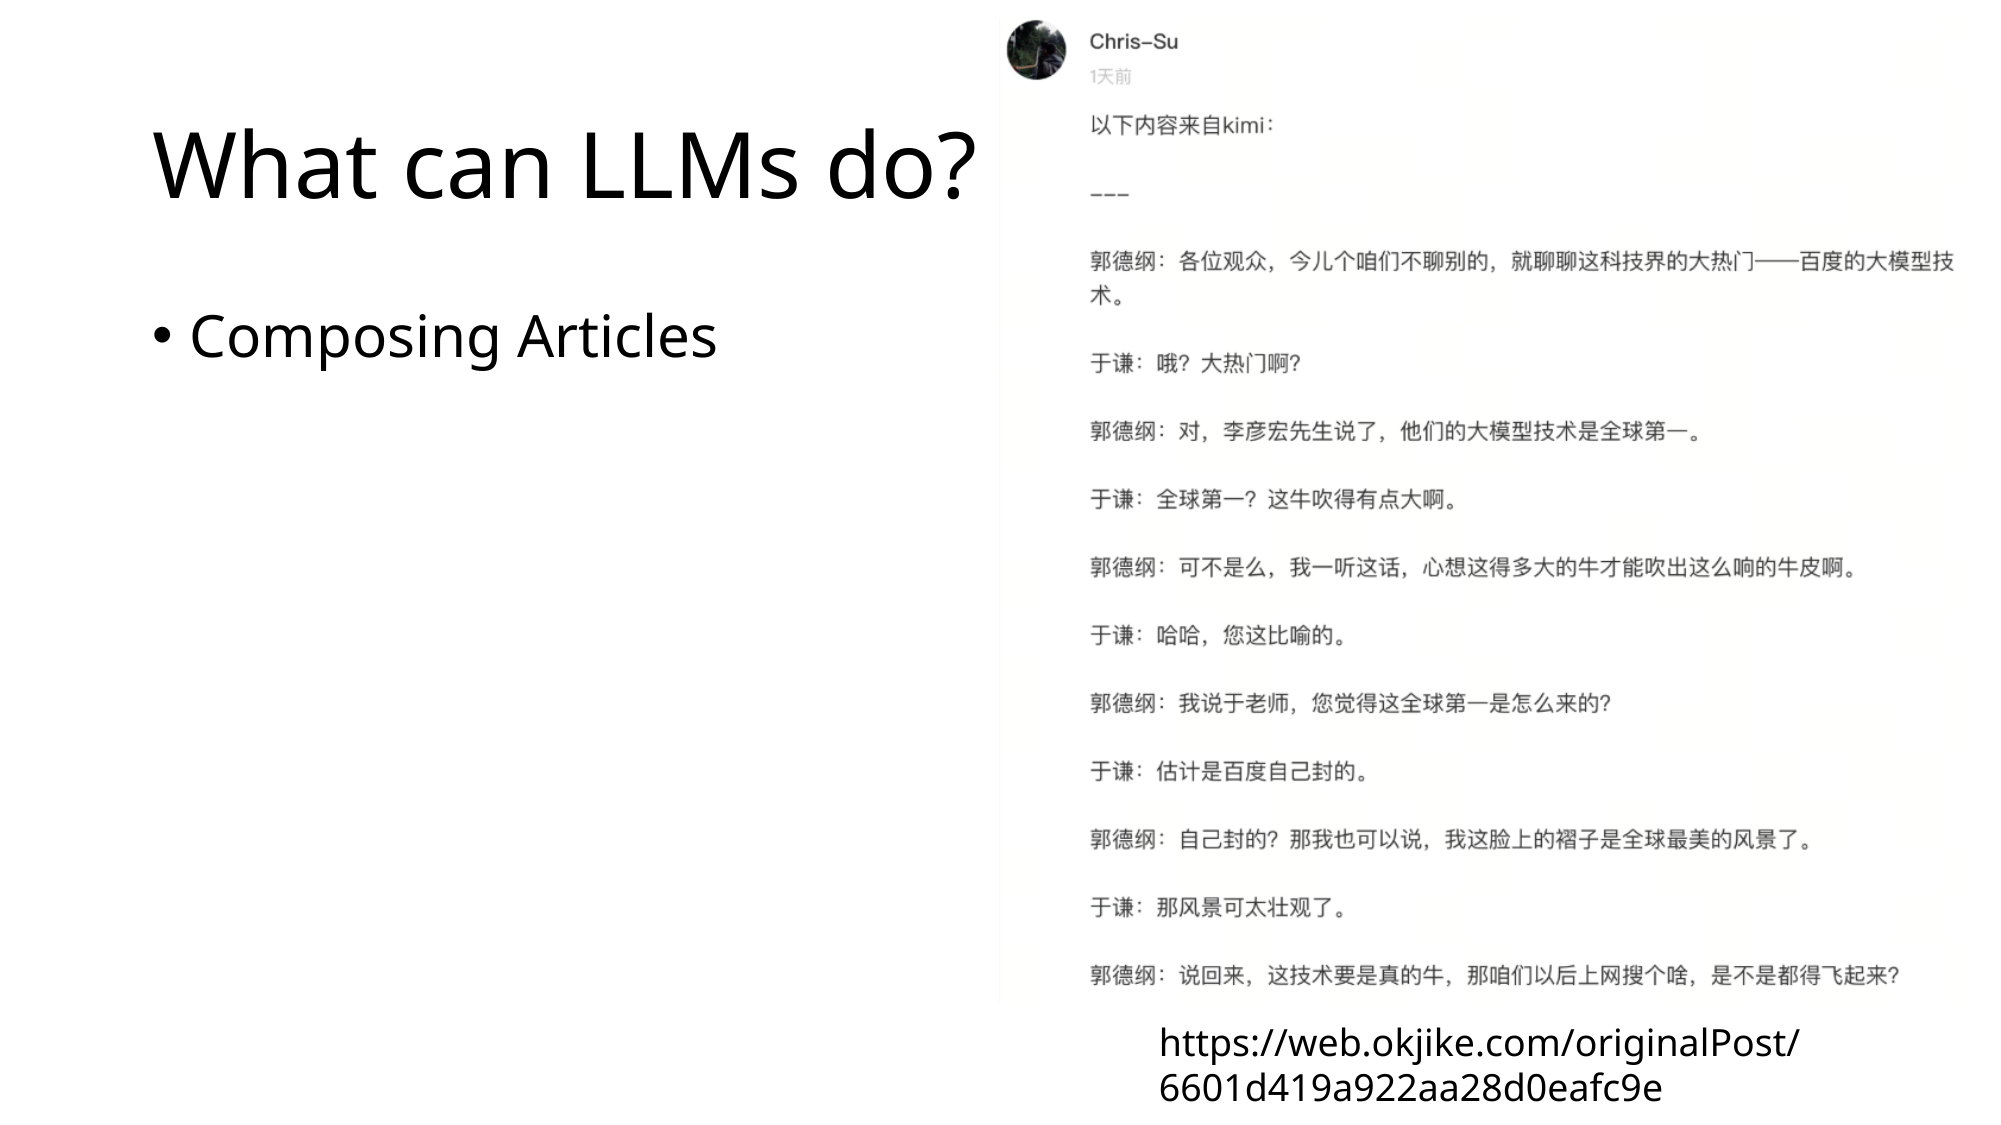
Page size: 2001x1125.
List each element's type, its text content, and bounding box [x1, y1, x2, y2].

list Composing Articles [137, 299, 1863, 1014]
text_box https://web.okjike.com/originalPost/6601d419a922aa28d0eafc9e [1144, 1012, 1874, 1117]
picture [999, 18, 1969, 1003]
title What can LLMs do? [137, 59, 999, 278]
